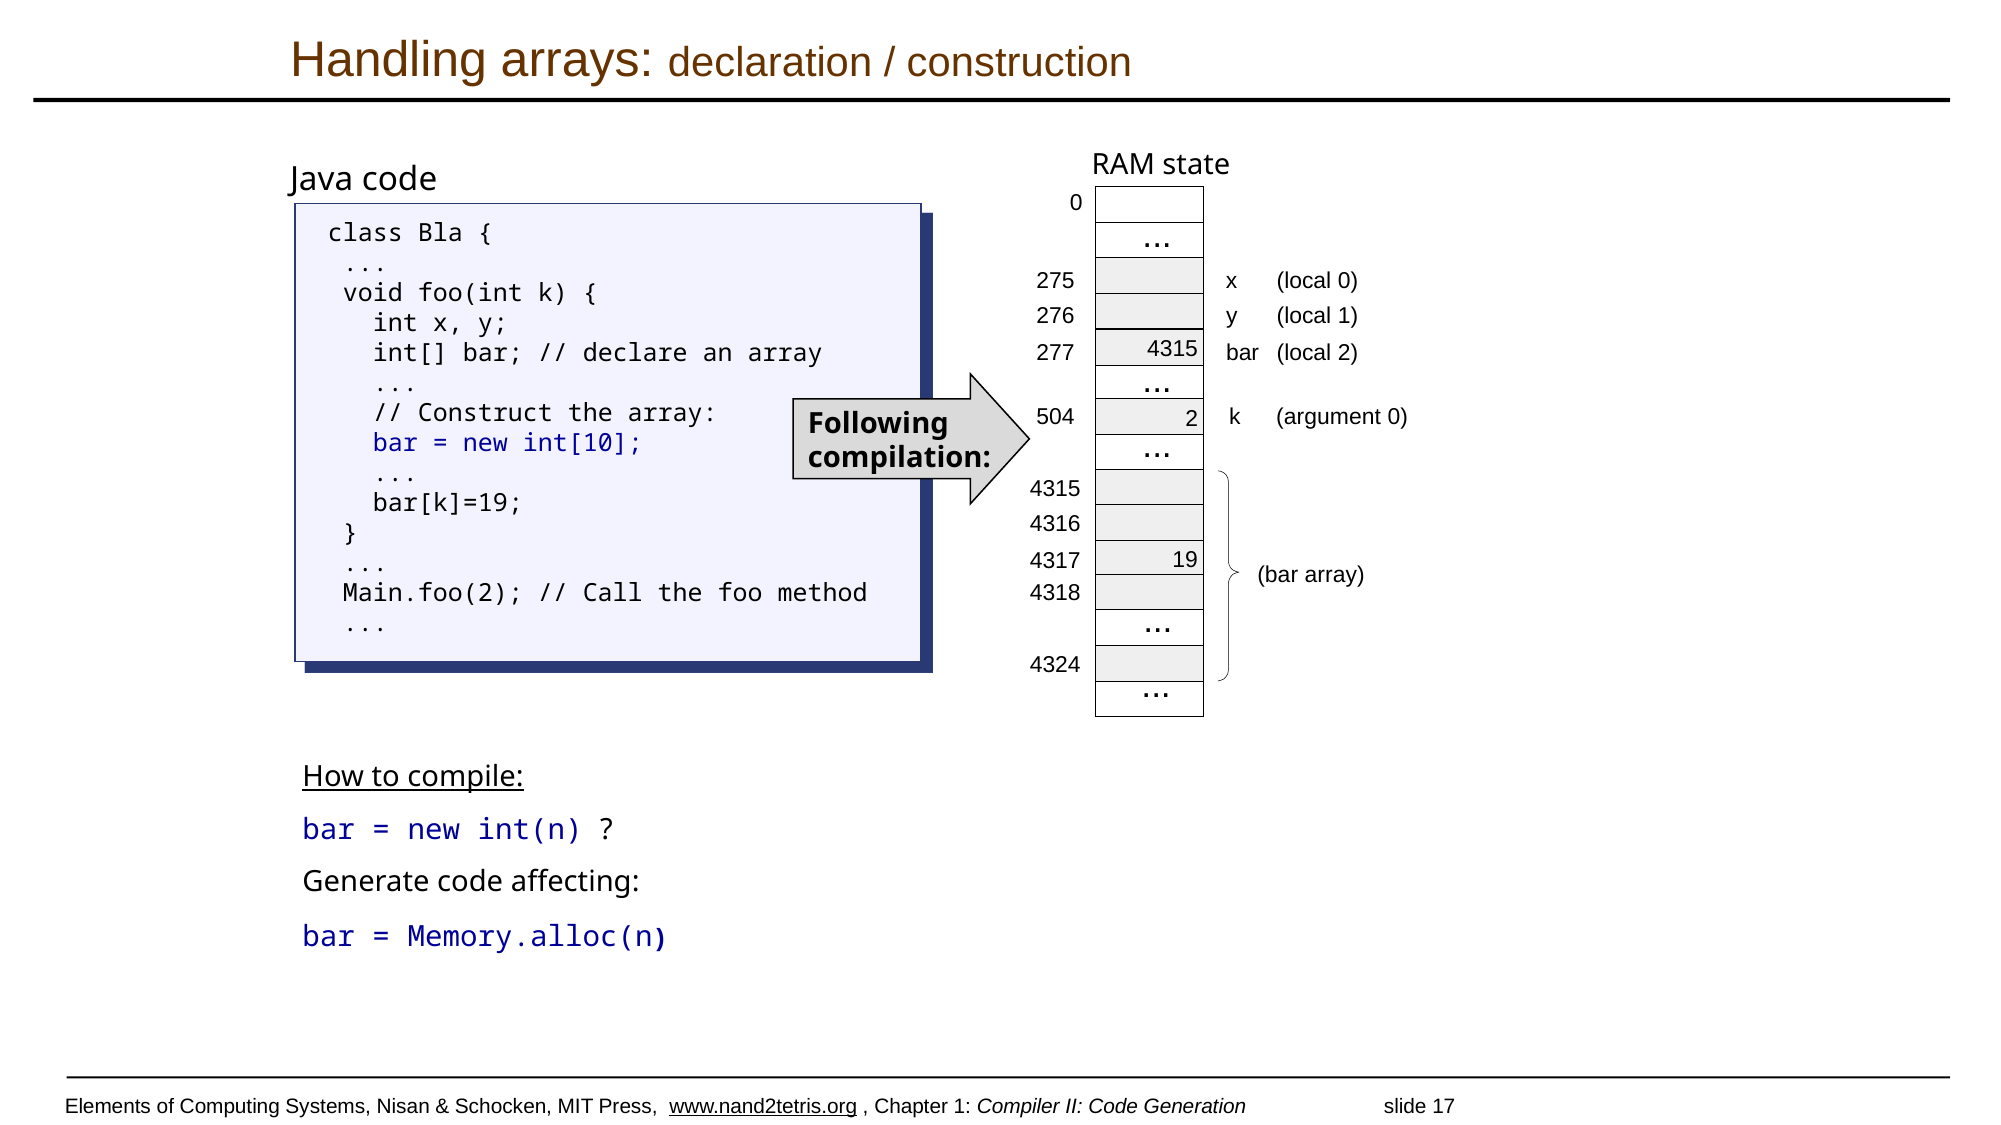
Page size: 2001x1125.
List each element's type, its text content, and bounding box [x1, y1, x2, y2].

text_box Handling arrays: declaration / construction [274, 12, 1713, 100]
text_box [792, 137, 1751, 717]
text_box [274, 149, 787, 662]
text_box How to compile: bar = new int(n) ? Generate code affecting: bar = Memory.alloc(n) [287, 749, 825, 1038]
